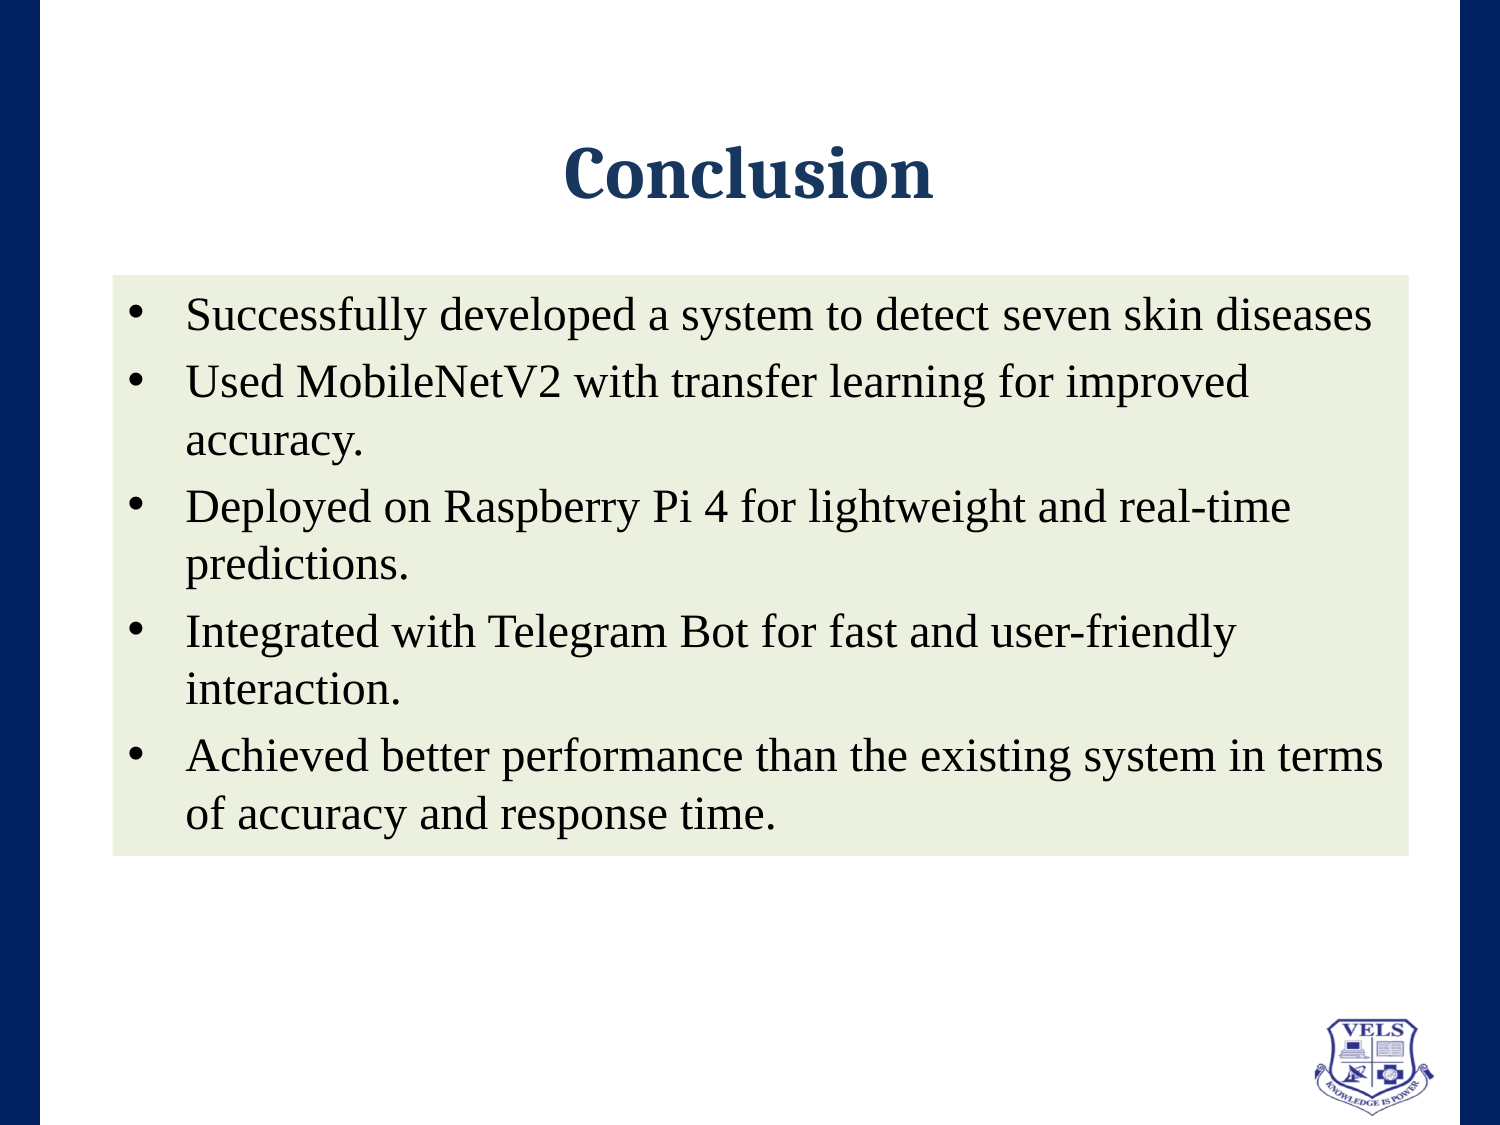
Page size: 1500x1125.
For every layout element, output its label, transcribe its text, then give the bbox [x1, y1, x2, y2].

picture [1299, 1004, 1450, 1125]
title Conclusion [75, 74, 1425, 263]
list Successfully developed a system to detect seven skin diseases Used MobileNetV2 with transfer learning for improved accuracy. Deployed on Raspberry Pi 4 for lightweight and real-time predictions. Integrated with Telegram Bot for fast and user-friendly interaction. Achieved better performance than the existing system in terms of accuracy and response time. [112, 275, 1409, 857]
